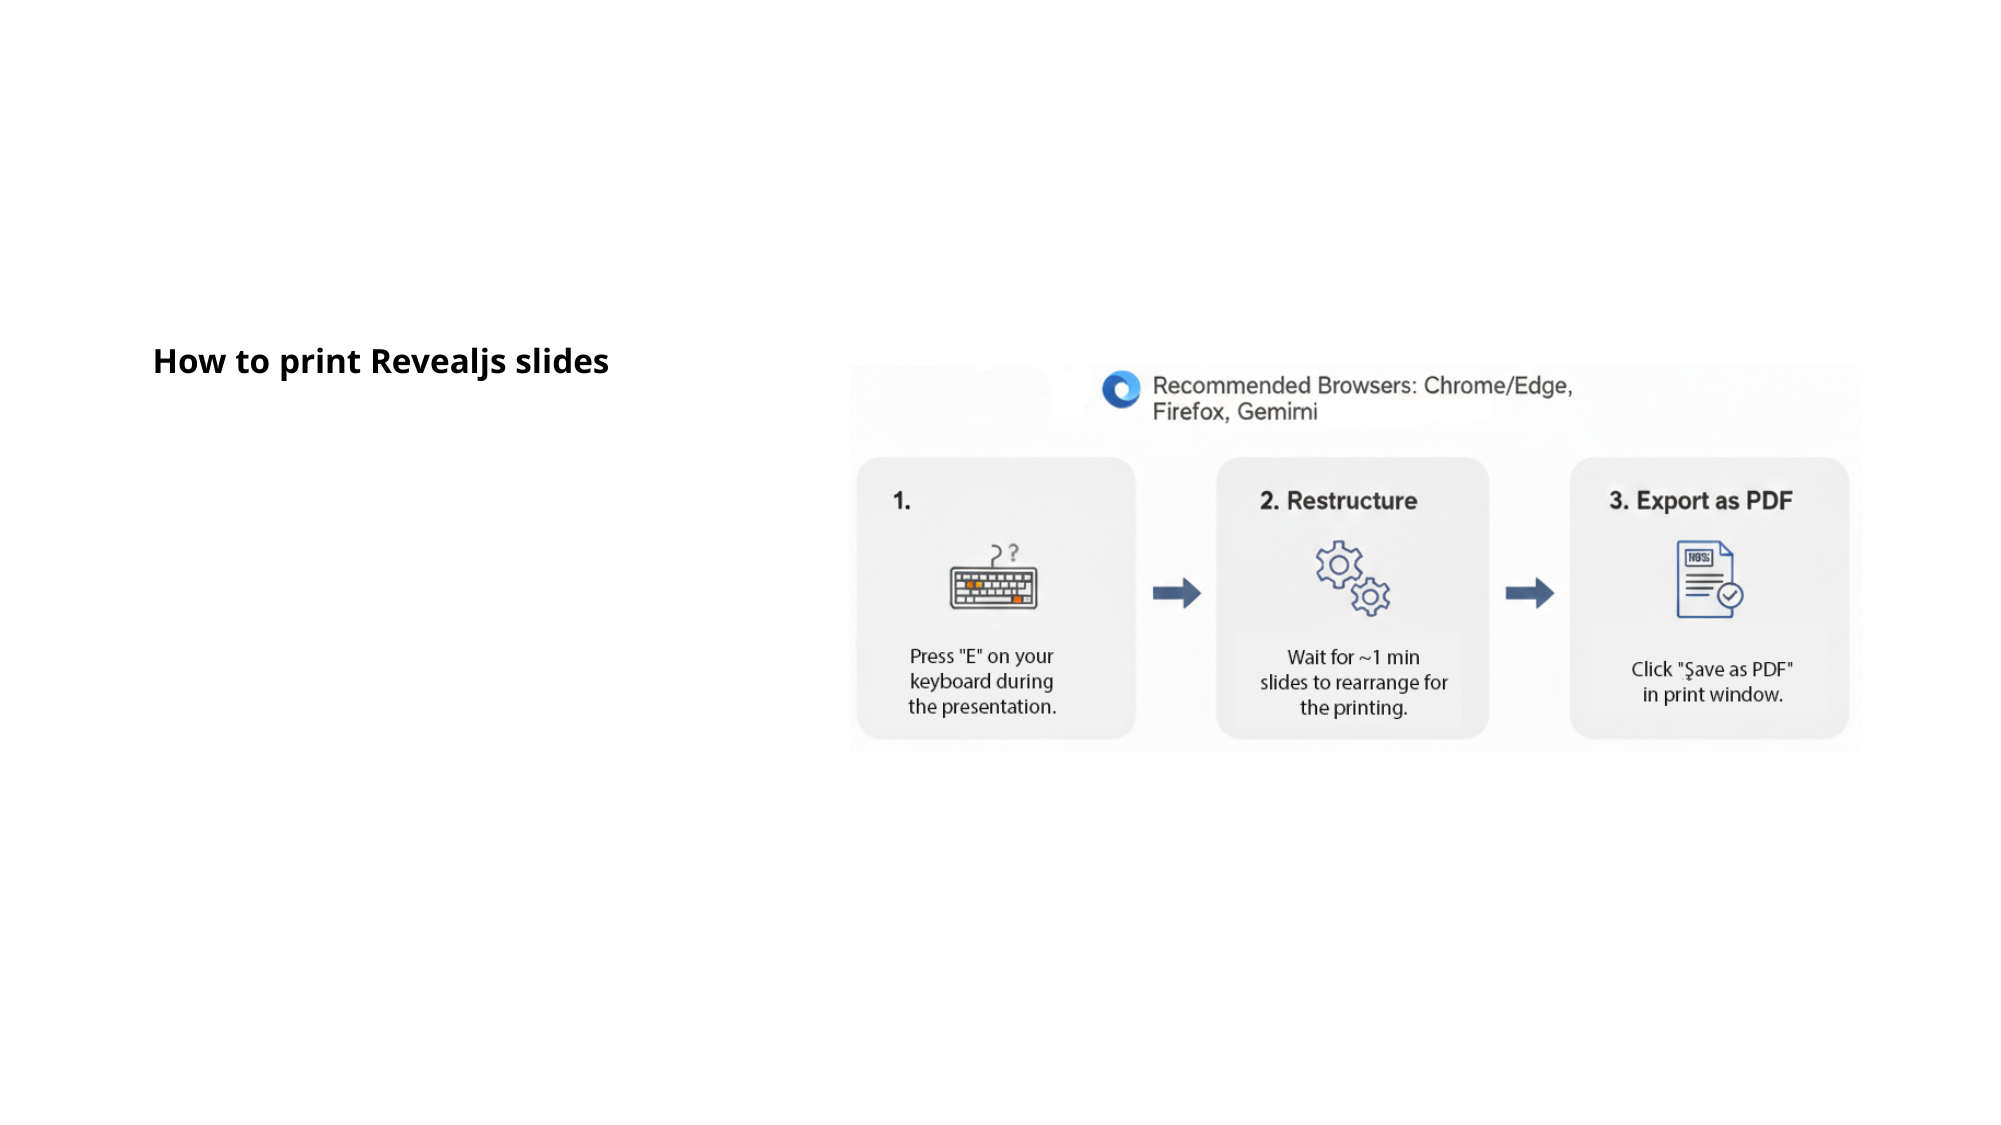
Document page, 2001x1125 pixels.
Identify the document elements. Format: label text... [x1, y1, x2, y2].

list How to print Revealjs slides [137, 337, 783, 963]
picture [849, 366, 1863, 753]
